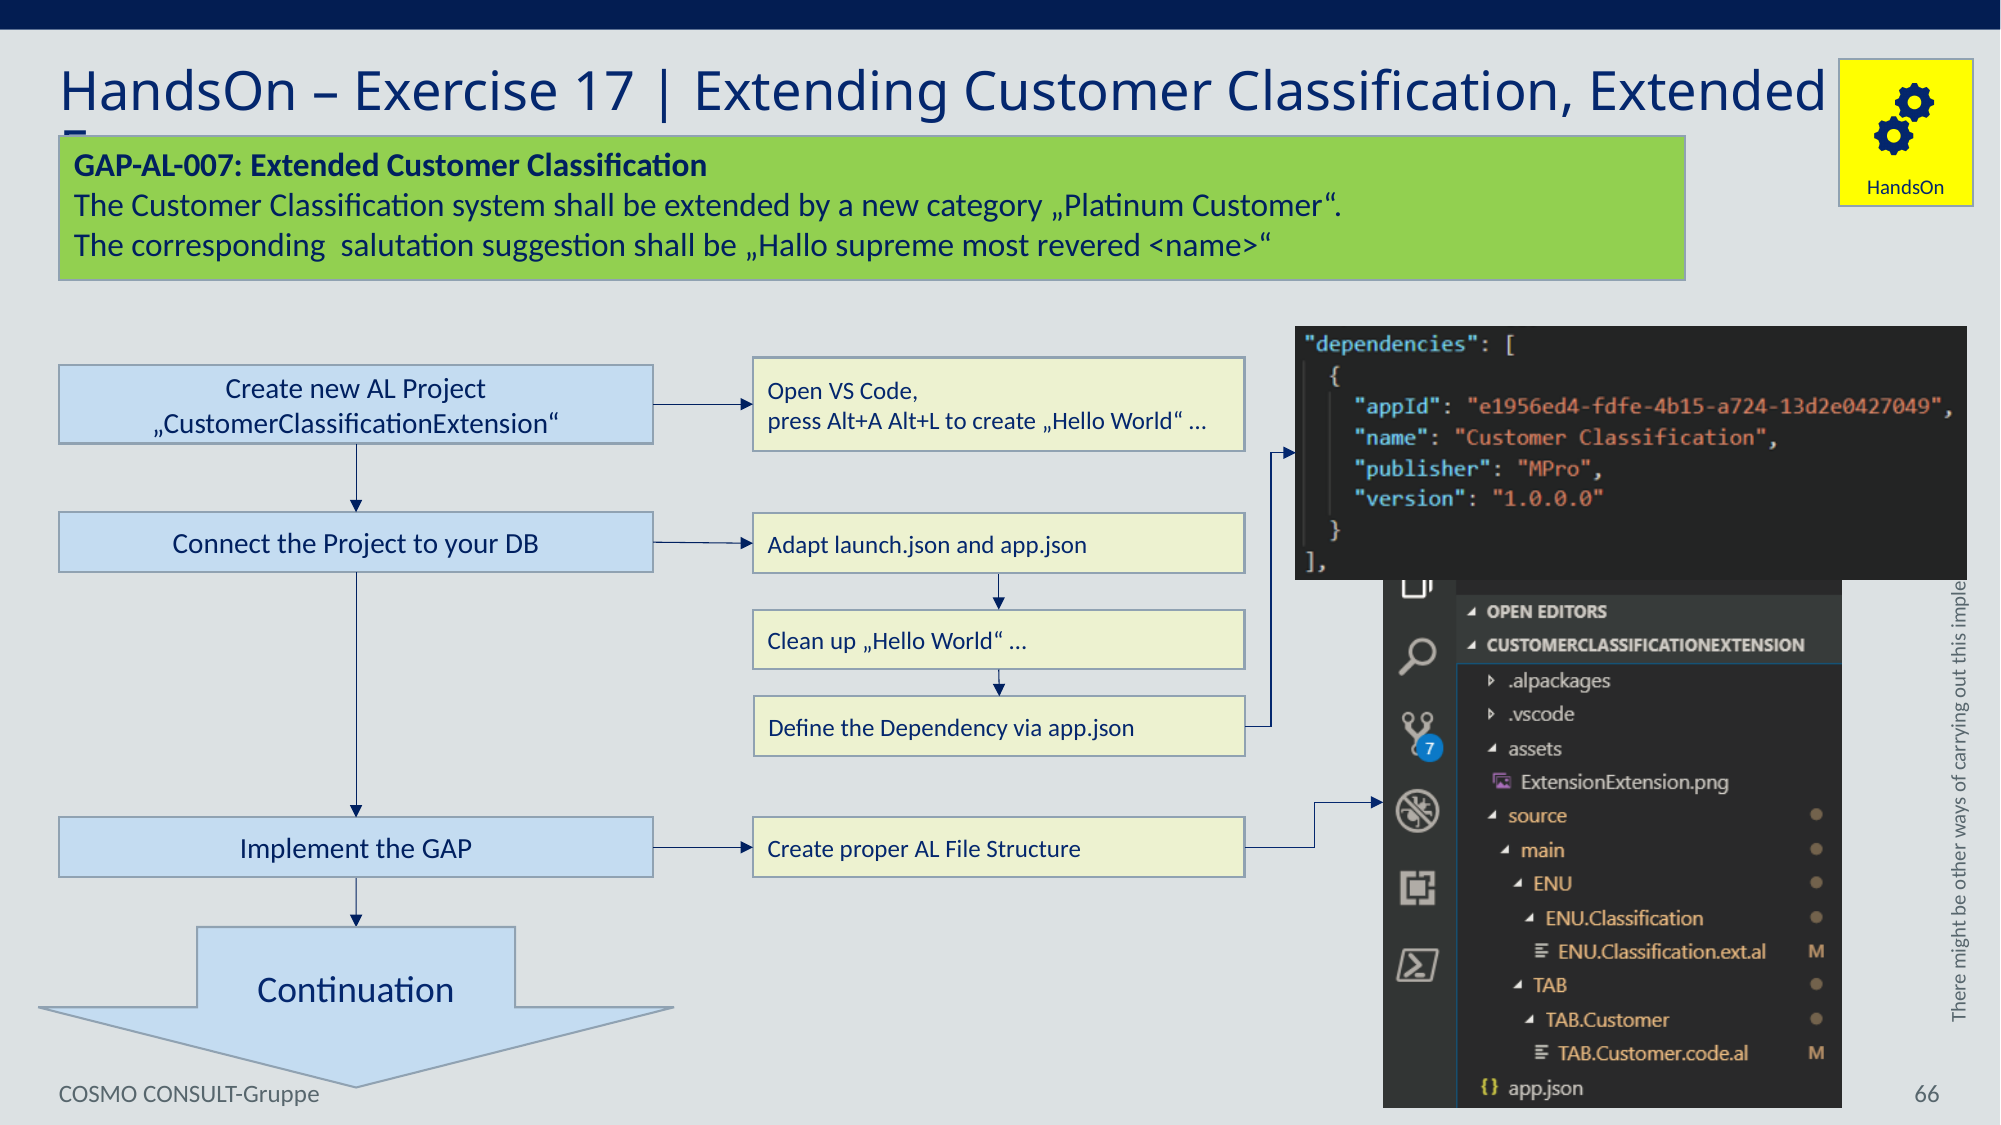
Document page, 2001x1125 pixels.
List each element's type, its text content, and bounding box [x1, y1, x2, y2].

text_box Continuation [37, 925, 675, 1089]
text_box HandsOn [1838, 58, 1974, 207]
text_box Clean up „Hello World“ … [752, 609, 1245, 670]
slide_number 66 [1526, 1062, 1940, 1123]
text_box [1244, 802, 1383, 848]
text_box Create new AL Project „CustomerClassificationExtension“ [58, 364, 654, 445]
text_box Open VS Code, press Alt+A Alt+L to create „Hello World“ … [752, 356, 1246, 452]
picture [1860, 75, 1948, 163]
text_box Create proper AL File Structure [752, 816, 1246, 878]
text_box HandsOn – Exercise 17 | Extending Customer Classification, Extended Enums [59, 64, 1838, 183]
text_box GAP-AL-007: Extended Customer Classification The Customer Classification system shall be extended by a new category „Platinum Customer“. The corresponding salutation suggestion shall be „Hallo supreme most revered <name>“ [58, 135, 1686, 281]
slide_number COSMO CONSULT-Gruppe [59, 1062, 509, 1123]
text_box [1245, 452, 1296, 727]
text_box Define the Dependency via app.json [753, 695, 1246, 757]
text_box Implement the GAP [58, 816, 654, 878]
text_box Adapt launch.json and app.json [752, 512, 1245, 574]
text_box There might be other ways of carrying out this implementation [1937, 478, 1978, 1038]
picture [1295, 326, 1967, 1108]
text_box Connect the Project to your DB [58, 511, 654, 573]
